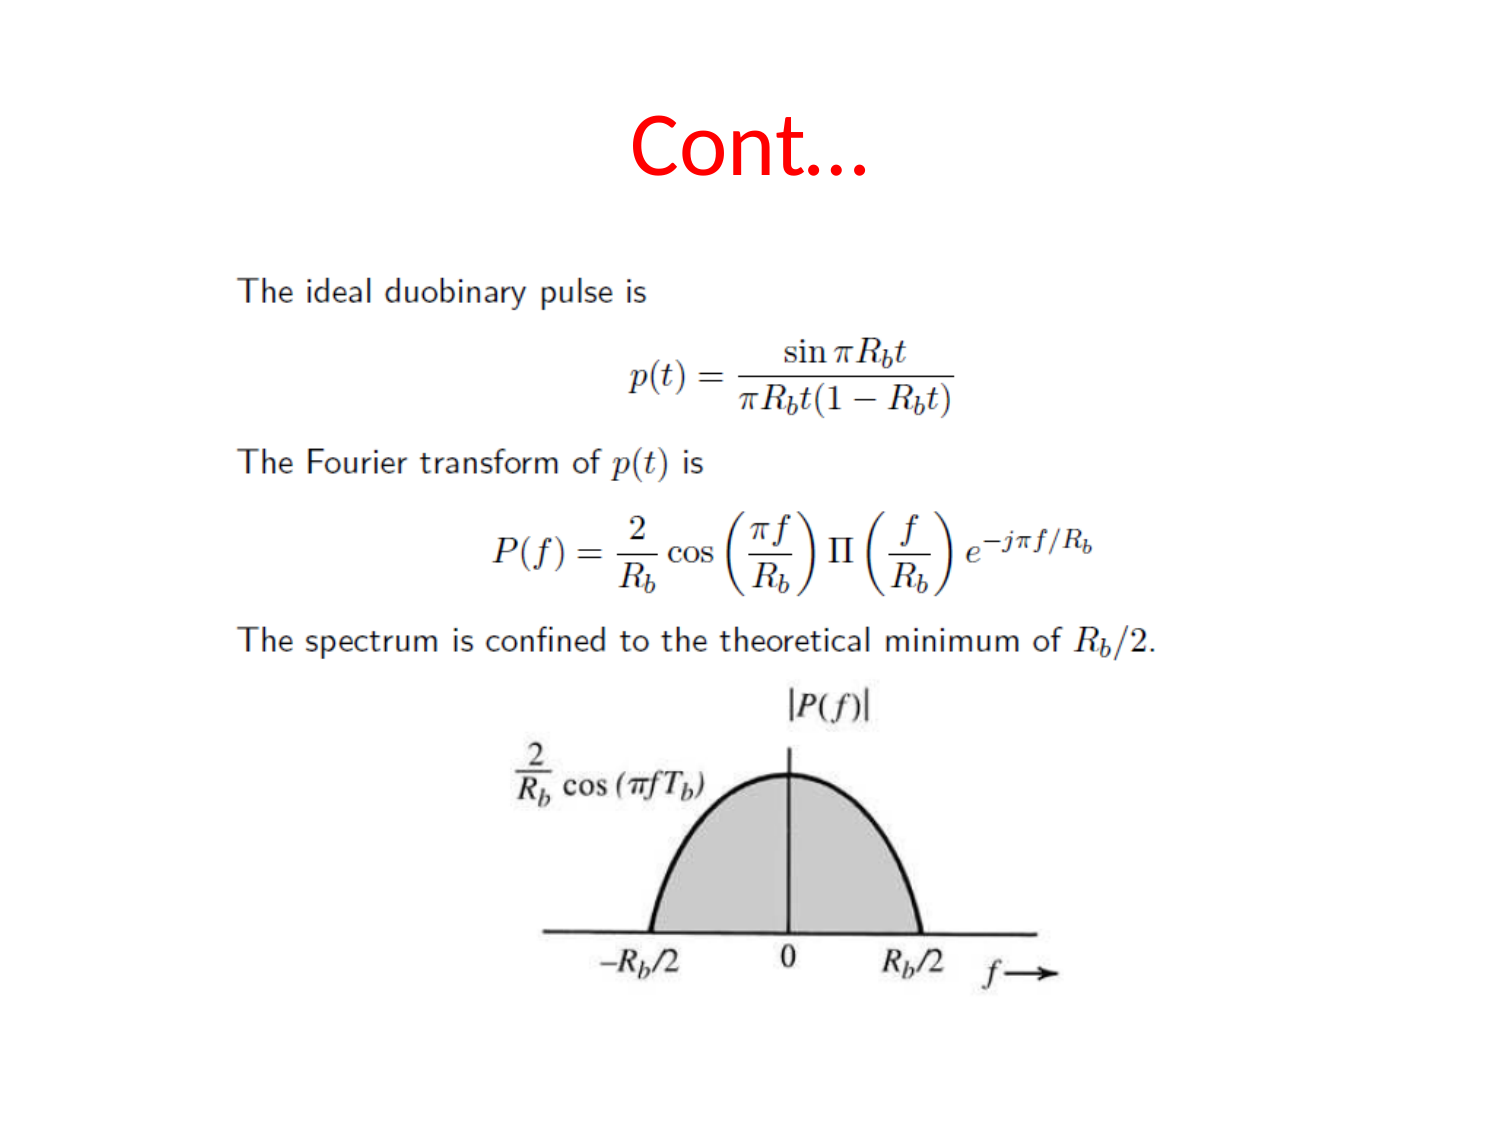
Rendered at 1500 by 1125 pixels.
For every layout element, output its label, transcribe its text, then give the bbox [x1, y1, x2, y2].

title Cont… [75, 45, 1425, 233]
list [223, 262, 1277, 1006]
